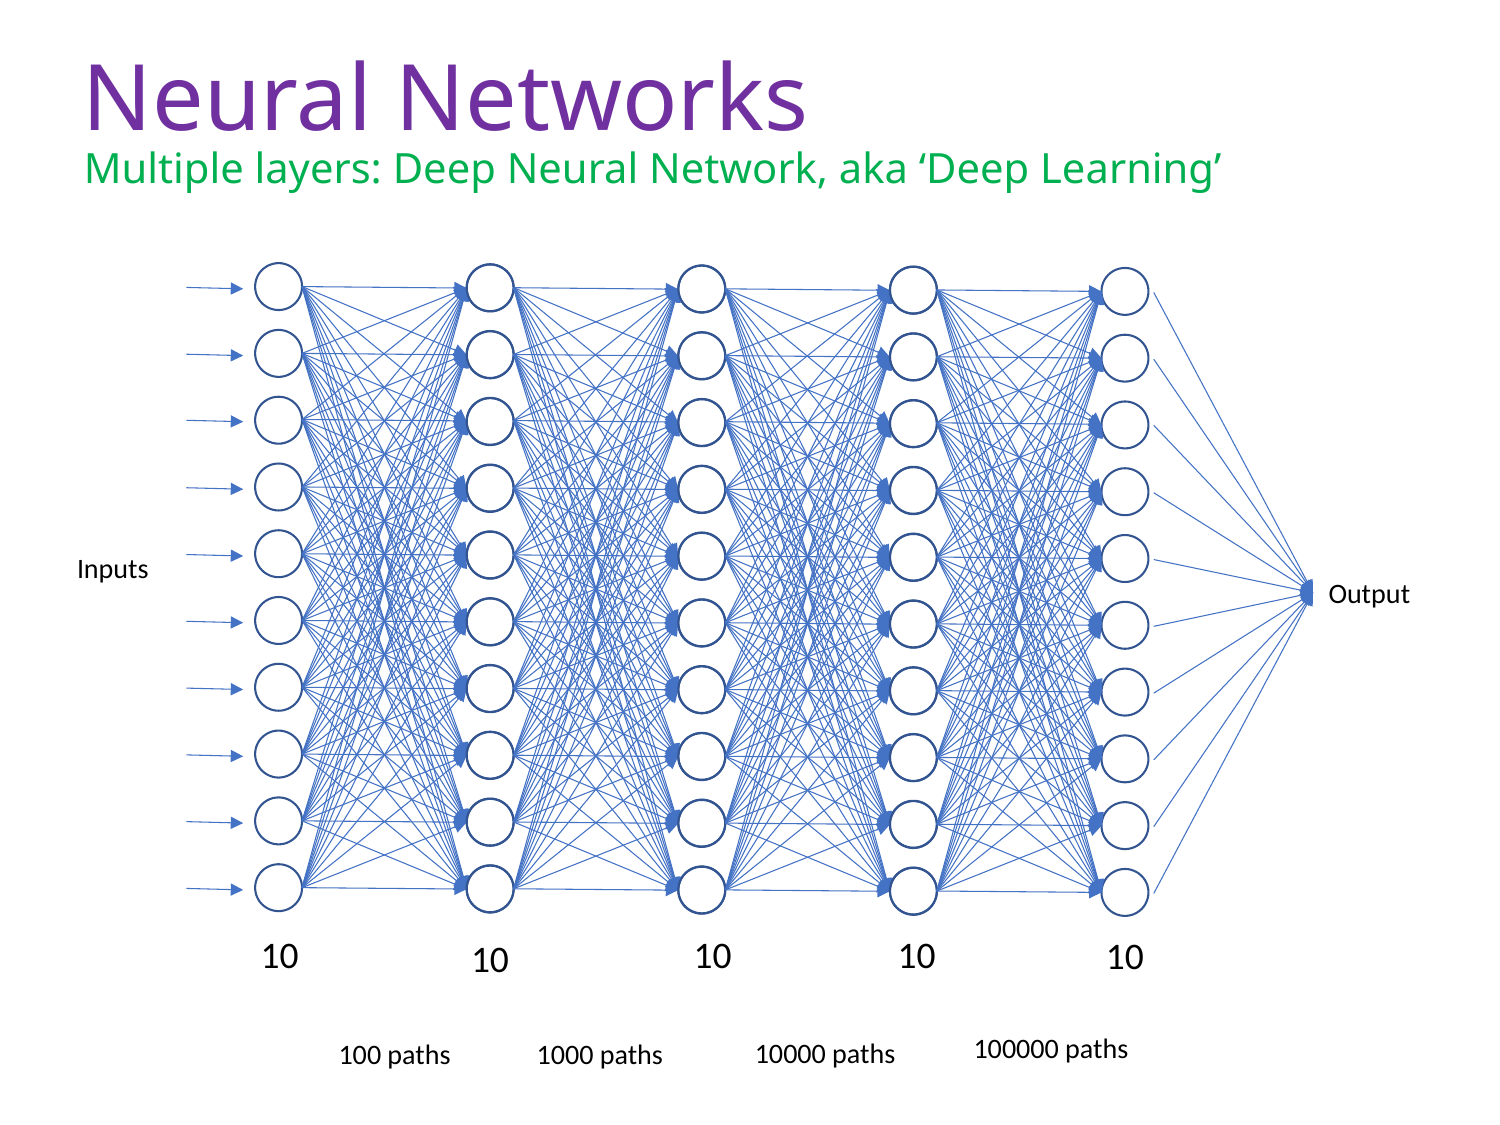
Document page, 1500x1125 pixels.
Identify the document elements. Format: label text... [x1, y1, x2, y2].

text_box Multiple layers: Deep Neural Network, aka ‘Deep Learning’ [69, 134, 1500, 253]
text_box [61, 263, 1427, 1079]
text_box Neural Networks [68, 31, 1007, 195]
